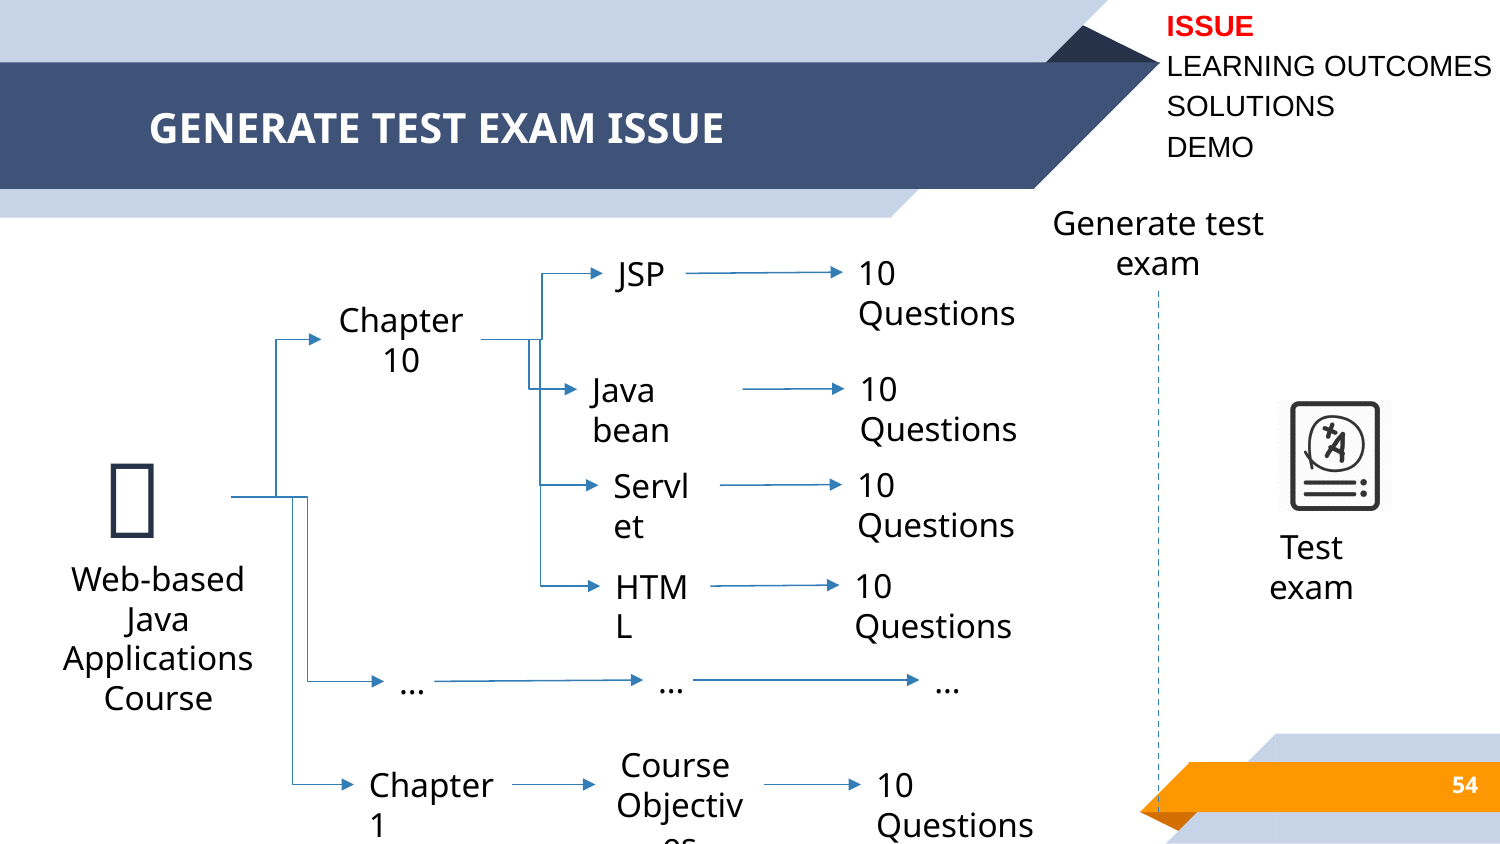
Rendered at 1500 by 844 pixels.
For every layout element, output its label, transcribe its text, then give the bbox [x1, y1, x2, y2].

text_box Chapter 10 [321, 291, 475, 388]
text_box JSP [602, 245, 686, 302]
text_box Chapter 1 [353, 756, 513, 813]
text_box Test exam [1227, 518, 1396, 574]
text_box Servlet [605, 457, 720, 513]
text_box Web-based Java Applications Course [33, 550, 224, 687]
text_box 10 Questions [842, 244, 1048, 300]
text_box HTML [600, 558, 711, 614]
slide_number ‹#› [1249, 760, 1494, 813]
text_box 10 Questions [839, 557, 1044, 613]
title GENERATE TEST EXAM ISSUE [133, 64, 997, 190]
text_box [480, 490, 601, 587]
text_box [480, 273, 604, 340]
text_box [480, 339, 599, 486]
text_box 10 Questions [842, 456, 1047, 513]
text_box 📖 [86, 426, 225, 550]
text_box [230, 339, 322, 498]
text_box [230, 496, 385, 682]
text_box … [919, 652, 970, 708]
text_box 10 Questions [860, 756, 1066, 813]
text_box … [643, 652, 694, 708]
text_box Java bean [605, 361, 743, 417]
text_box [230, 689, 355, 785]
text_box ISSUE LEARNING OUTCOMES SOLUTIONS DEMO [1151, 0, 1500, 170]
text_box 10 Questions [844, 360, 1050, 417]
text_box Generate test exam [1032, 194, 1285, 291]
text_box Course Objectives [595, 736, 765, 833]
text_box … [384, 653, 435, 710]
picture [1277, 399, 1393, 513]
